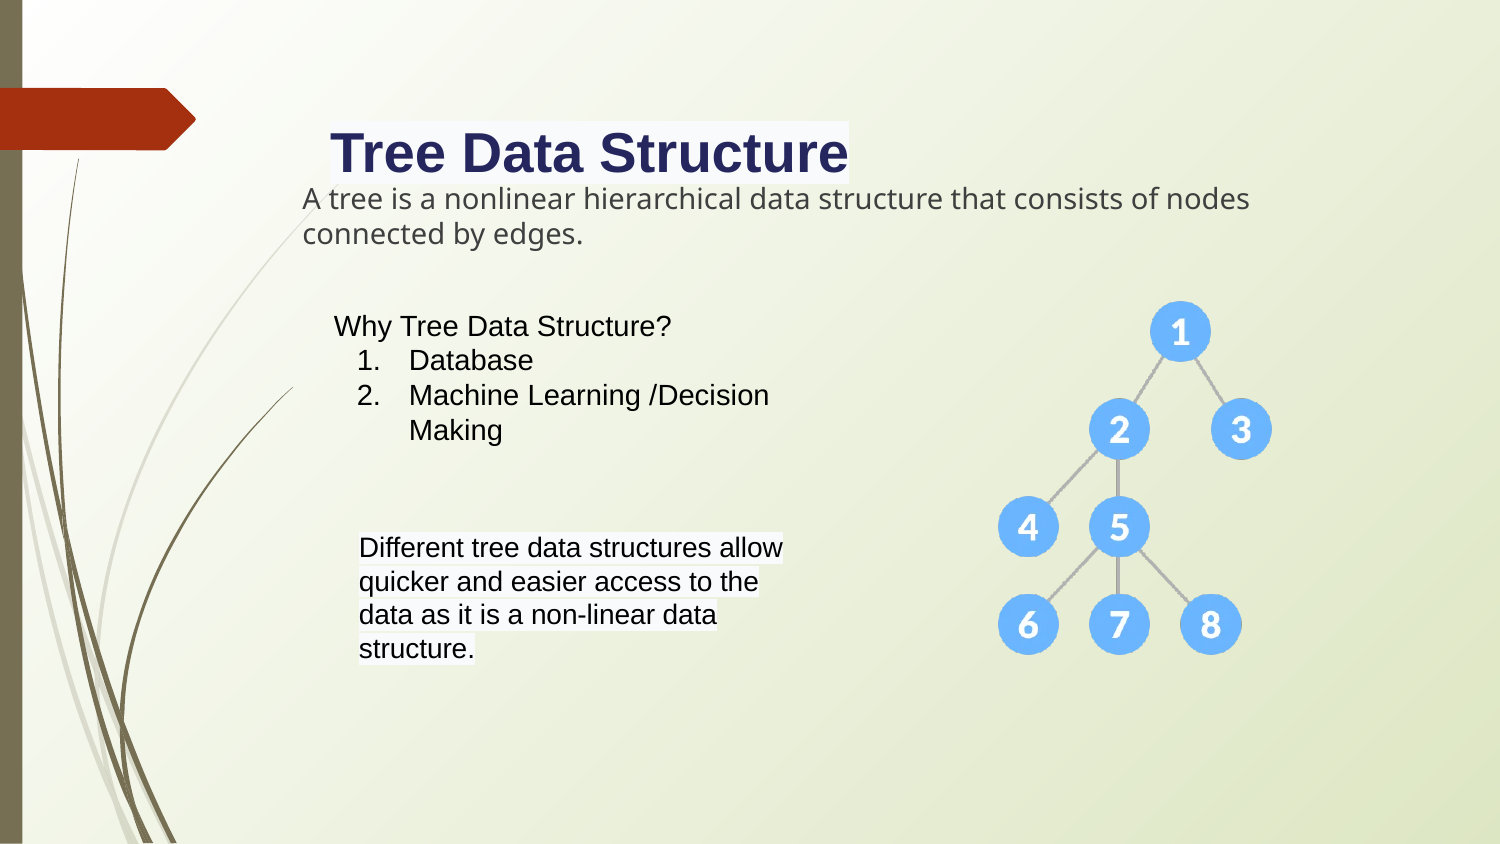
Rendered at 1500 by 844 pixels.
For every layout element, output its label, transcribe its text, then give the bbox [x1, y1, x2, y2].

picture [960, 264, 1308, 691]
list A tree is a nonlinear hierarchical data structure that consists of nodes connected by edges. [291, 174, 1388, 640]
text_box Why Tree Data Structure? Database Machine Learning /Decision Making [319, 291, 812, 462]
text_box Different tree data structures allow quicker and easier access to the data as it is a non-linear data structure. [343, 514, 836, 680]
title Tree Data Structure [319, 76, 1416, 235]
